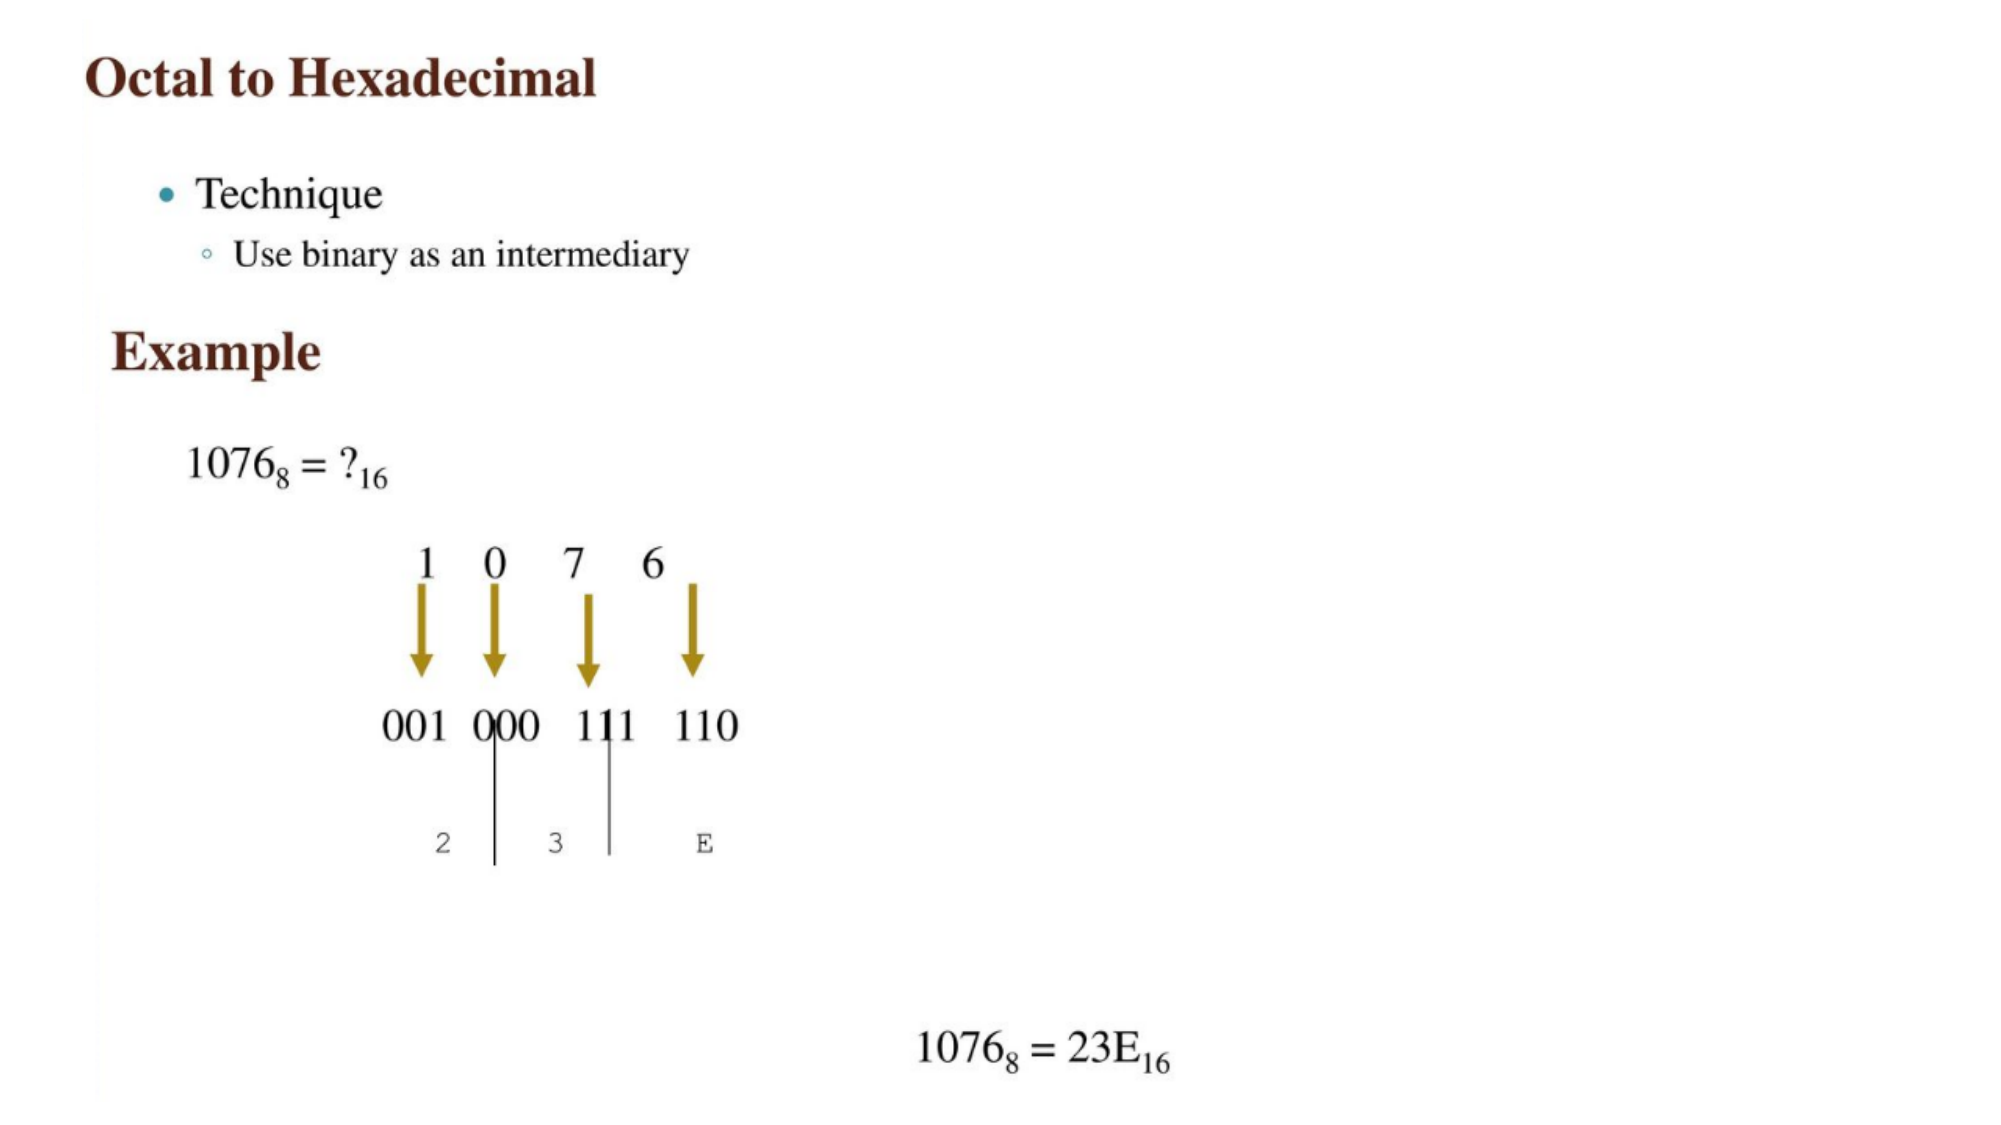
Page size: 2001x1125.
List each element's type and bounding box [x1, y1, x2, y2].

picture [82, 19, 1190, 1102]
